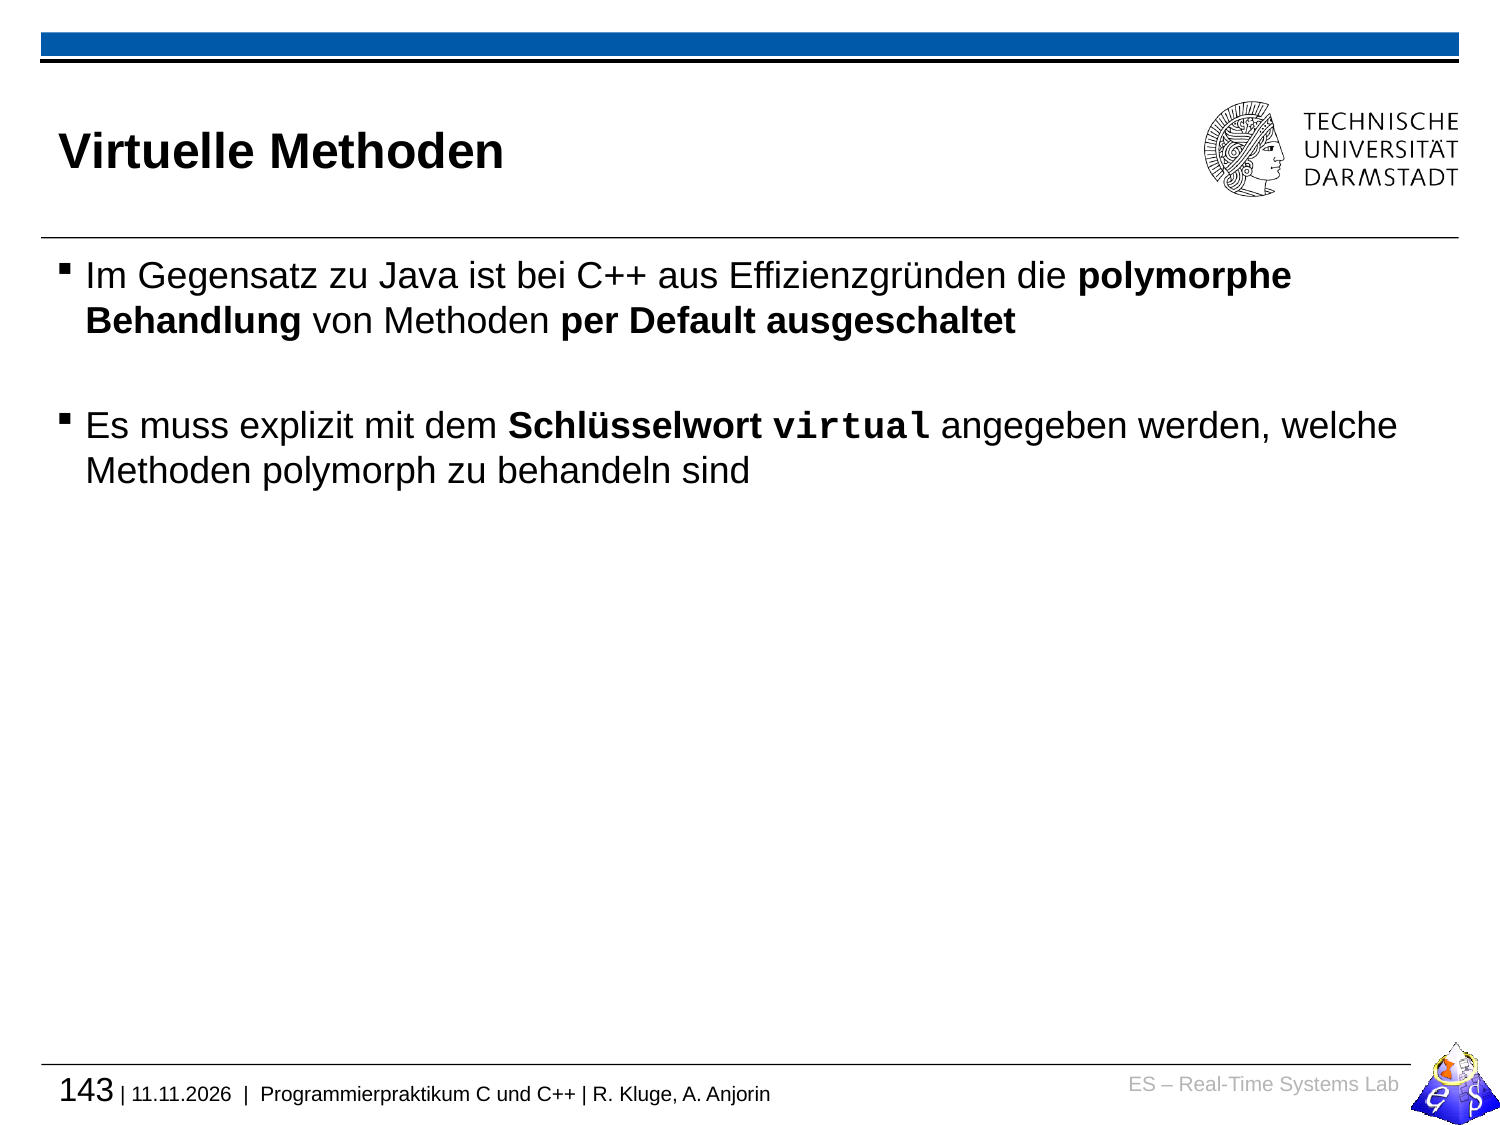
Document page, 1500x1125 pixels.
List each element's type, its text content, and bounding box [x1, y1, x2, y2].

title Virtuelle Methoden [58, 80, 1187, 218]
picture [1411, 1041, 1500, 1125]
list Im Gegensatz zu Java ist bei C++ aus Effizienzgründen die polymorphe Behandlung von Methoden per Default ausgeschaltet Es muss explizit mit dem Schlüsselwort virtual angegeben werden, welche Methoden polymorph zu behandeln sind [41, 243, 1459, 1059]
picture [1187, 84, 1483, 214]
